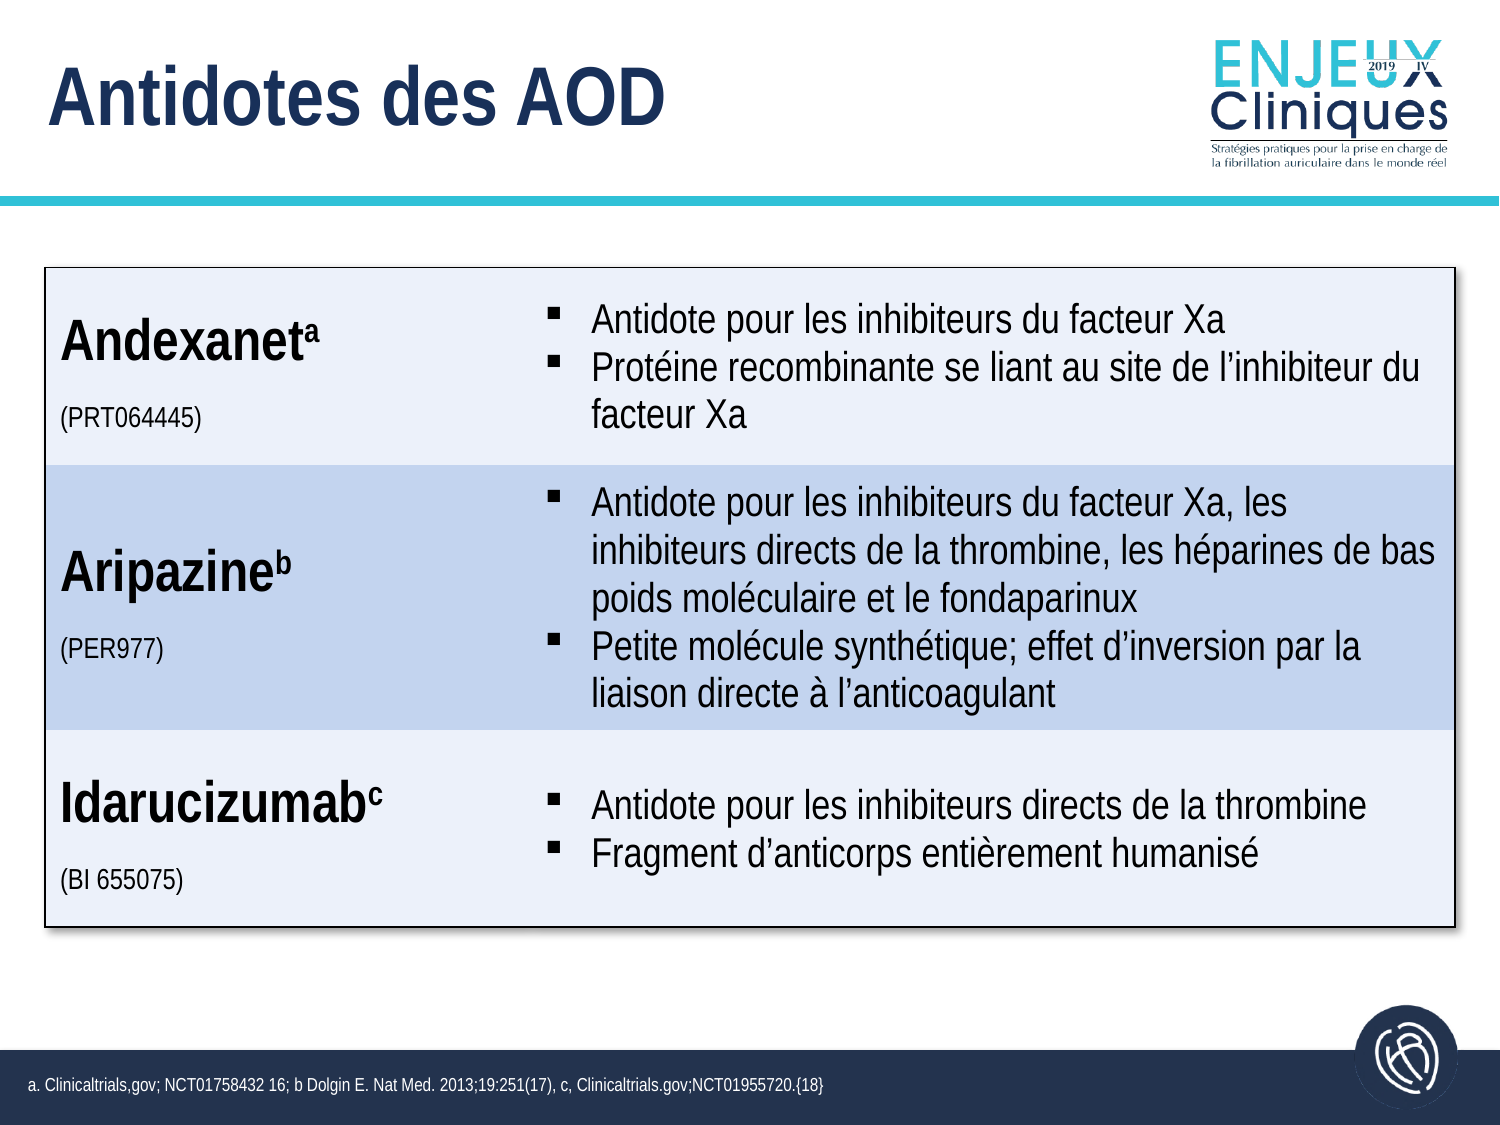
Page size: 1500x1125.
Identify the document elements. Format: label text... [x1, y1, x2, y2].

table_cell Antidote pour les inhibiteurs directs de la thrombine Fragment d’anticorps entièrement humanisé [529, 730, 1454, 926]
table_header Antidote pour les inhibiteurs du facteur Xa Protéine recombinante se liant au site de l’inhibiteur du facteur Xa [529, 268, 1454, 465]
table_cell Aripazineb (PER977) [46, 465, 529, 730]
table_cell Idarucizumabc (BI 655075) [46, 730, 529, 926]
text_box a. Clinicaltrials,gov; NCT01758432 16; b Dolgin E. Nat Med. 2013;19:251(17), c, Clinicaltrials.gov;NCT01955720.{18} [13, 1065, 1108, 1125]
table_header Andexaneta (PRT064445) [46, 268, 529, 465]
text_box [0, 1049, 1500, 1125]
picture [1345, 998, 1464, 1116]
text_box Antidotes des AOD [32, 35, 950, 150]
table_cell Antidote pour les inhibiteurs du facteur Xa, les inhibiteurs directs de la thrombine, les héparines de bas poids moléculaire et le fondaparinux Petite molécule synthétique; effet d’inversion par la liaison directe à l’anticoagulant [529, 465, 1454, 730]
picture [1204, 33, 1451, 174]
